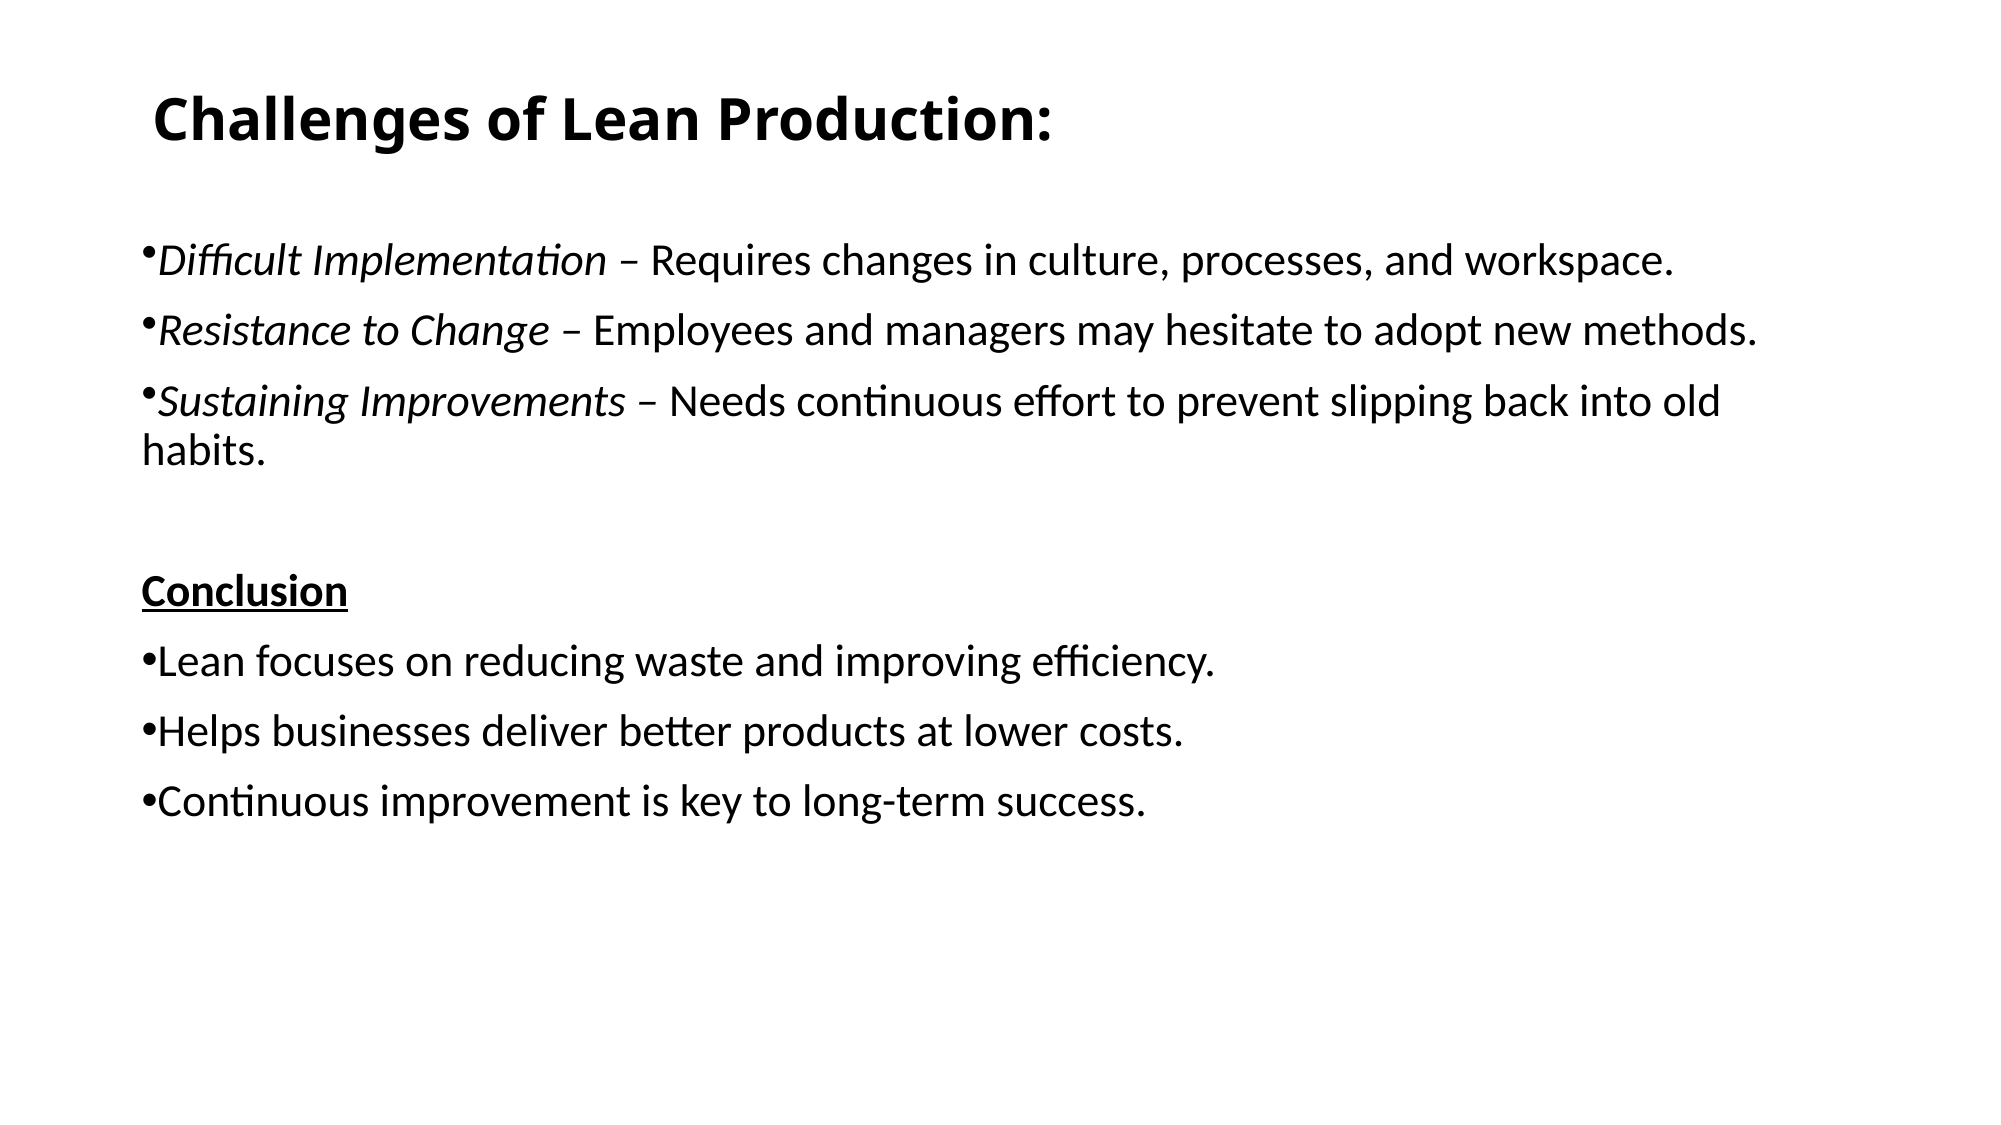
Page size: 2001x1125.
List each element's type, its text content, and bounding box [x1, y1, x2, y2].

list Difficult Implementation – Requires changes in culture, processes, and workspace. Resistance to Change – Employees and managers may hesitate to adopt new methods. Sustaining Improvements – Needs continuous effort to prevent slipping back into old habits. Conclusion Lean focuses on reducing waste and improving efficiency. Helps businesses deliver better products at lower costs. Continuous improvement is key to long-term success. [126, 227, 1806, 881]
title Challenges of Lean Production: [137, 59, 1863, 184]
